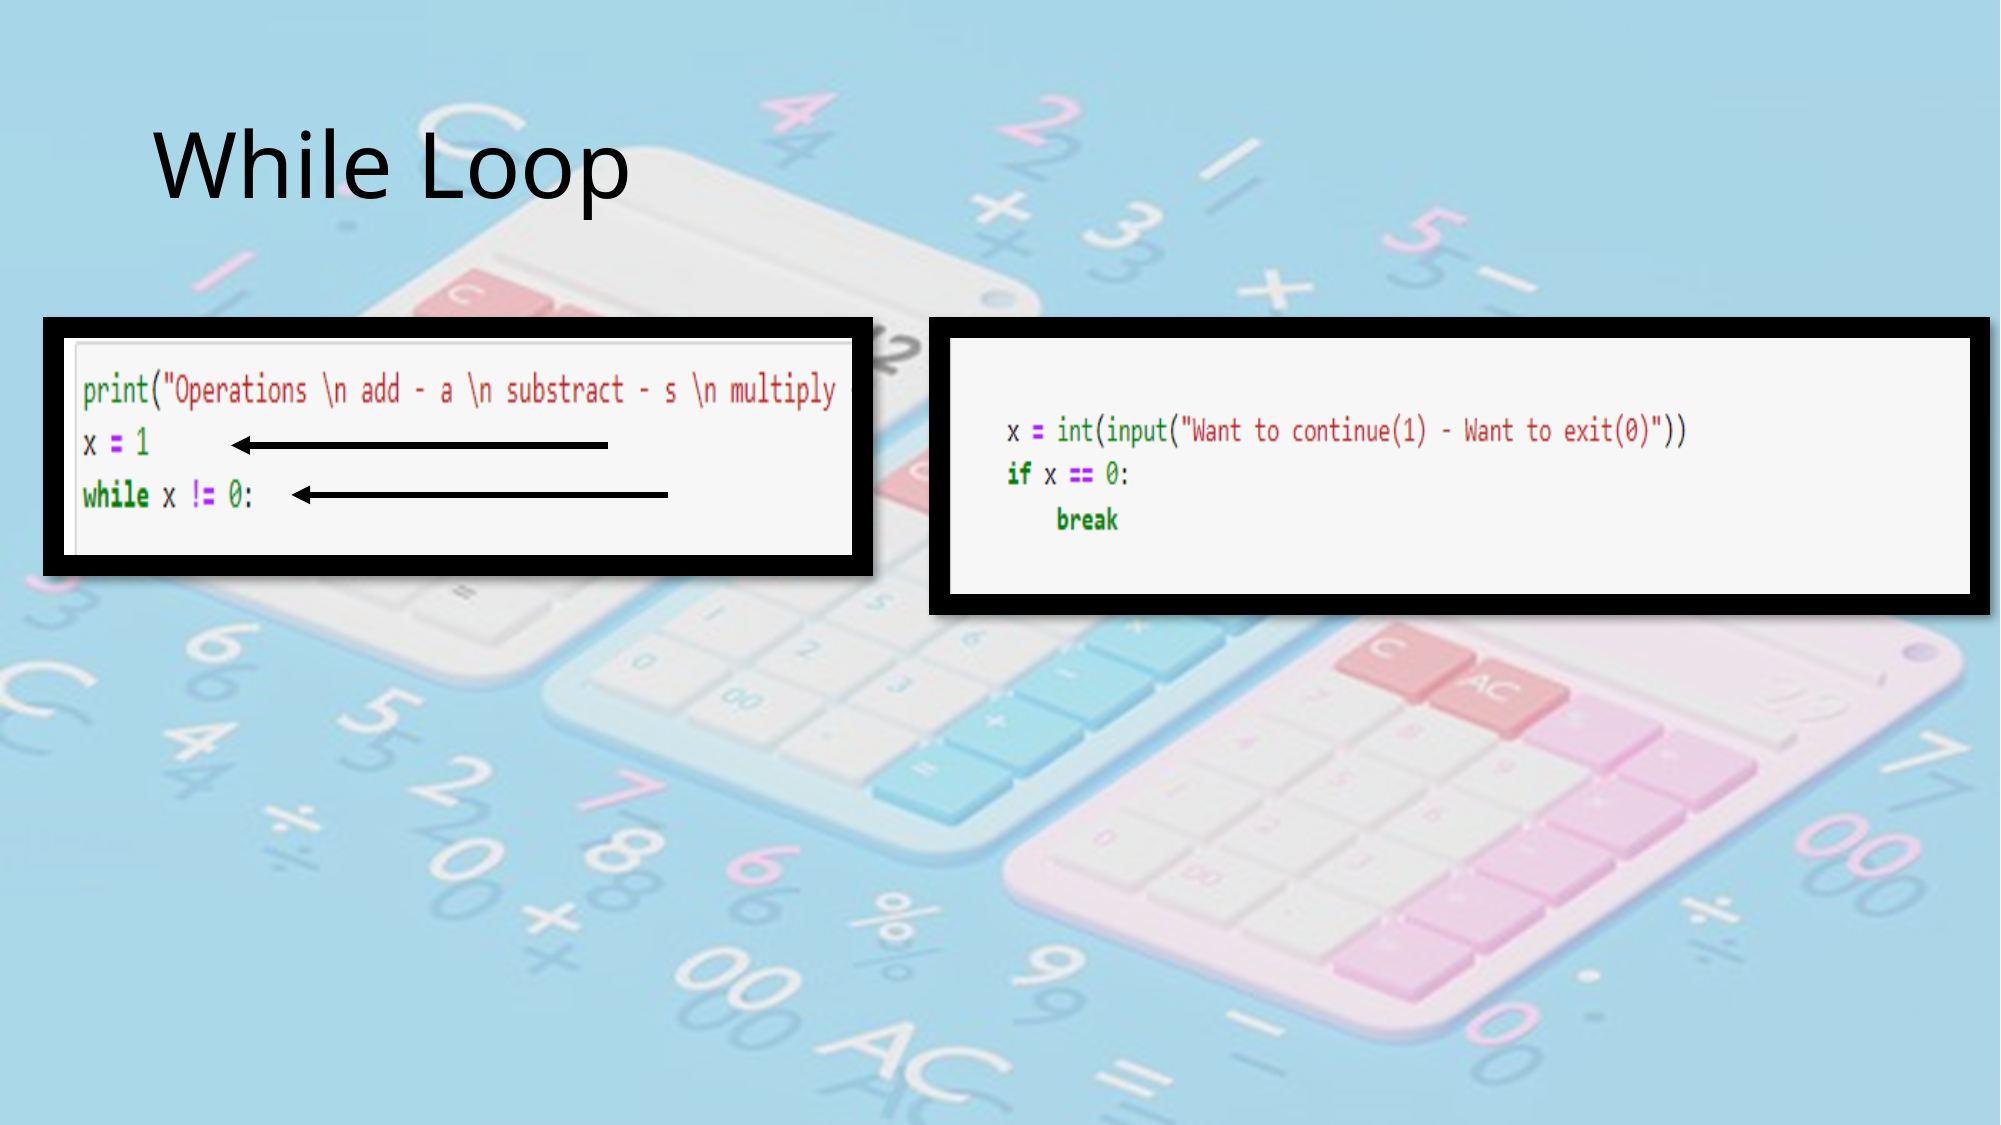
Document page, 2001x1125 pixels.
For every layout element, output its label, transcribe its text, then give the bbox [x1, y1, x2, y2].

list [63, 337, 853, 555]
title While Loop [137, 59, 1863, 278]
picture [950, 337, 1970, 594]
